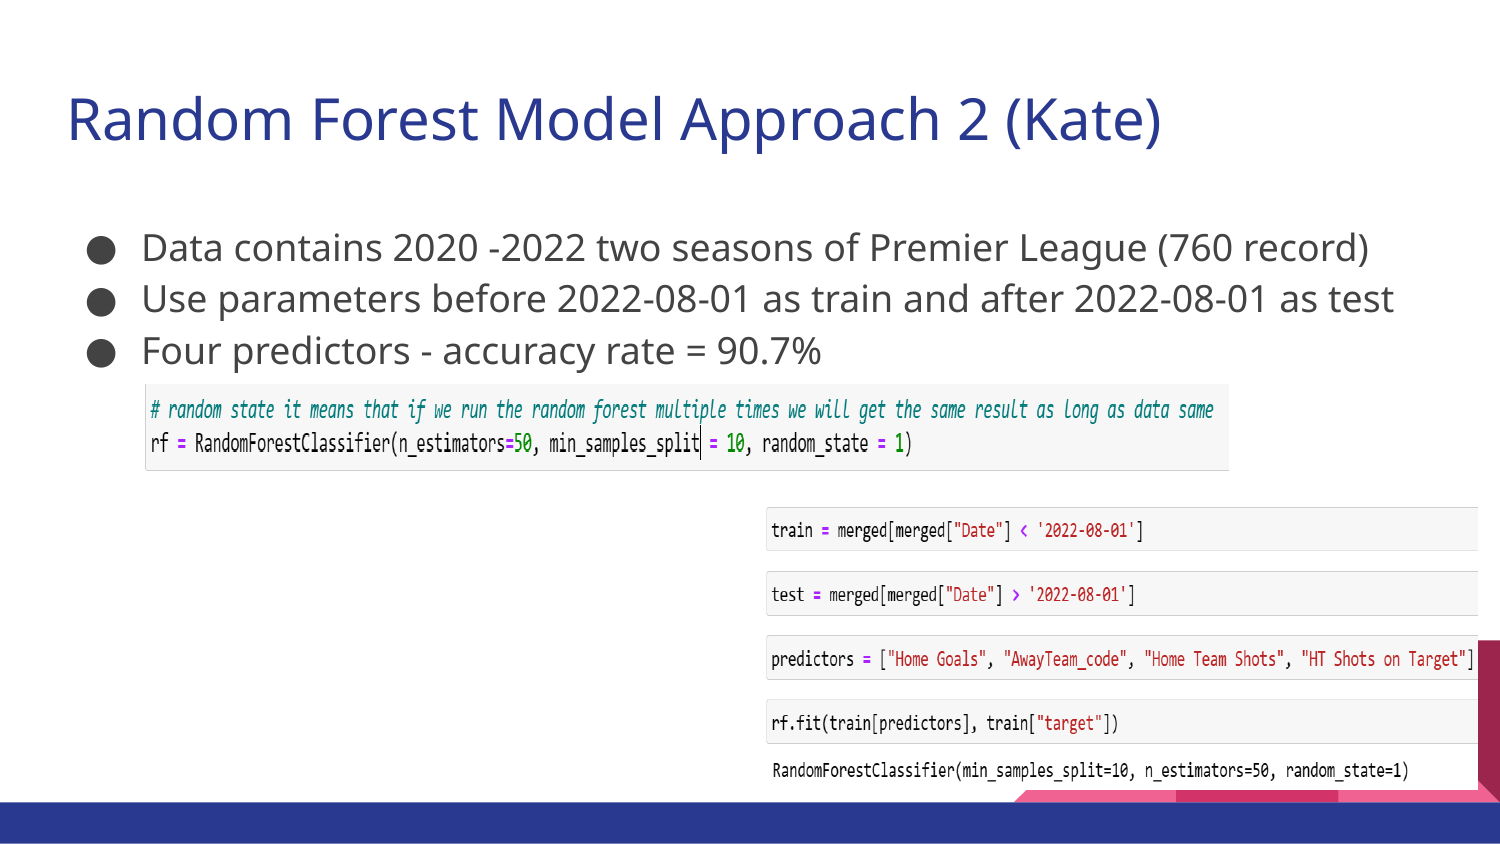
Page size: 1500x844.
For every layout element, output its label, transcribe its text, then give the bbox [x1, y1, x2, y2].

picture [764, 501, 1478, 790]
title Random Forest Model Approach 2 (Kate) [51, 67, 1449, 167]
list Data contains 2020 -2022 two seasons of Premier League (760 record) Use parameters before 2022-08-01 as train and after 2022-08-01 as test Four predictors - accuracy rate = 90.7% [51, 201, 1449, 750]
picture [145, 384, 1229, 475]
